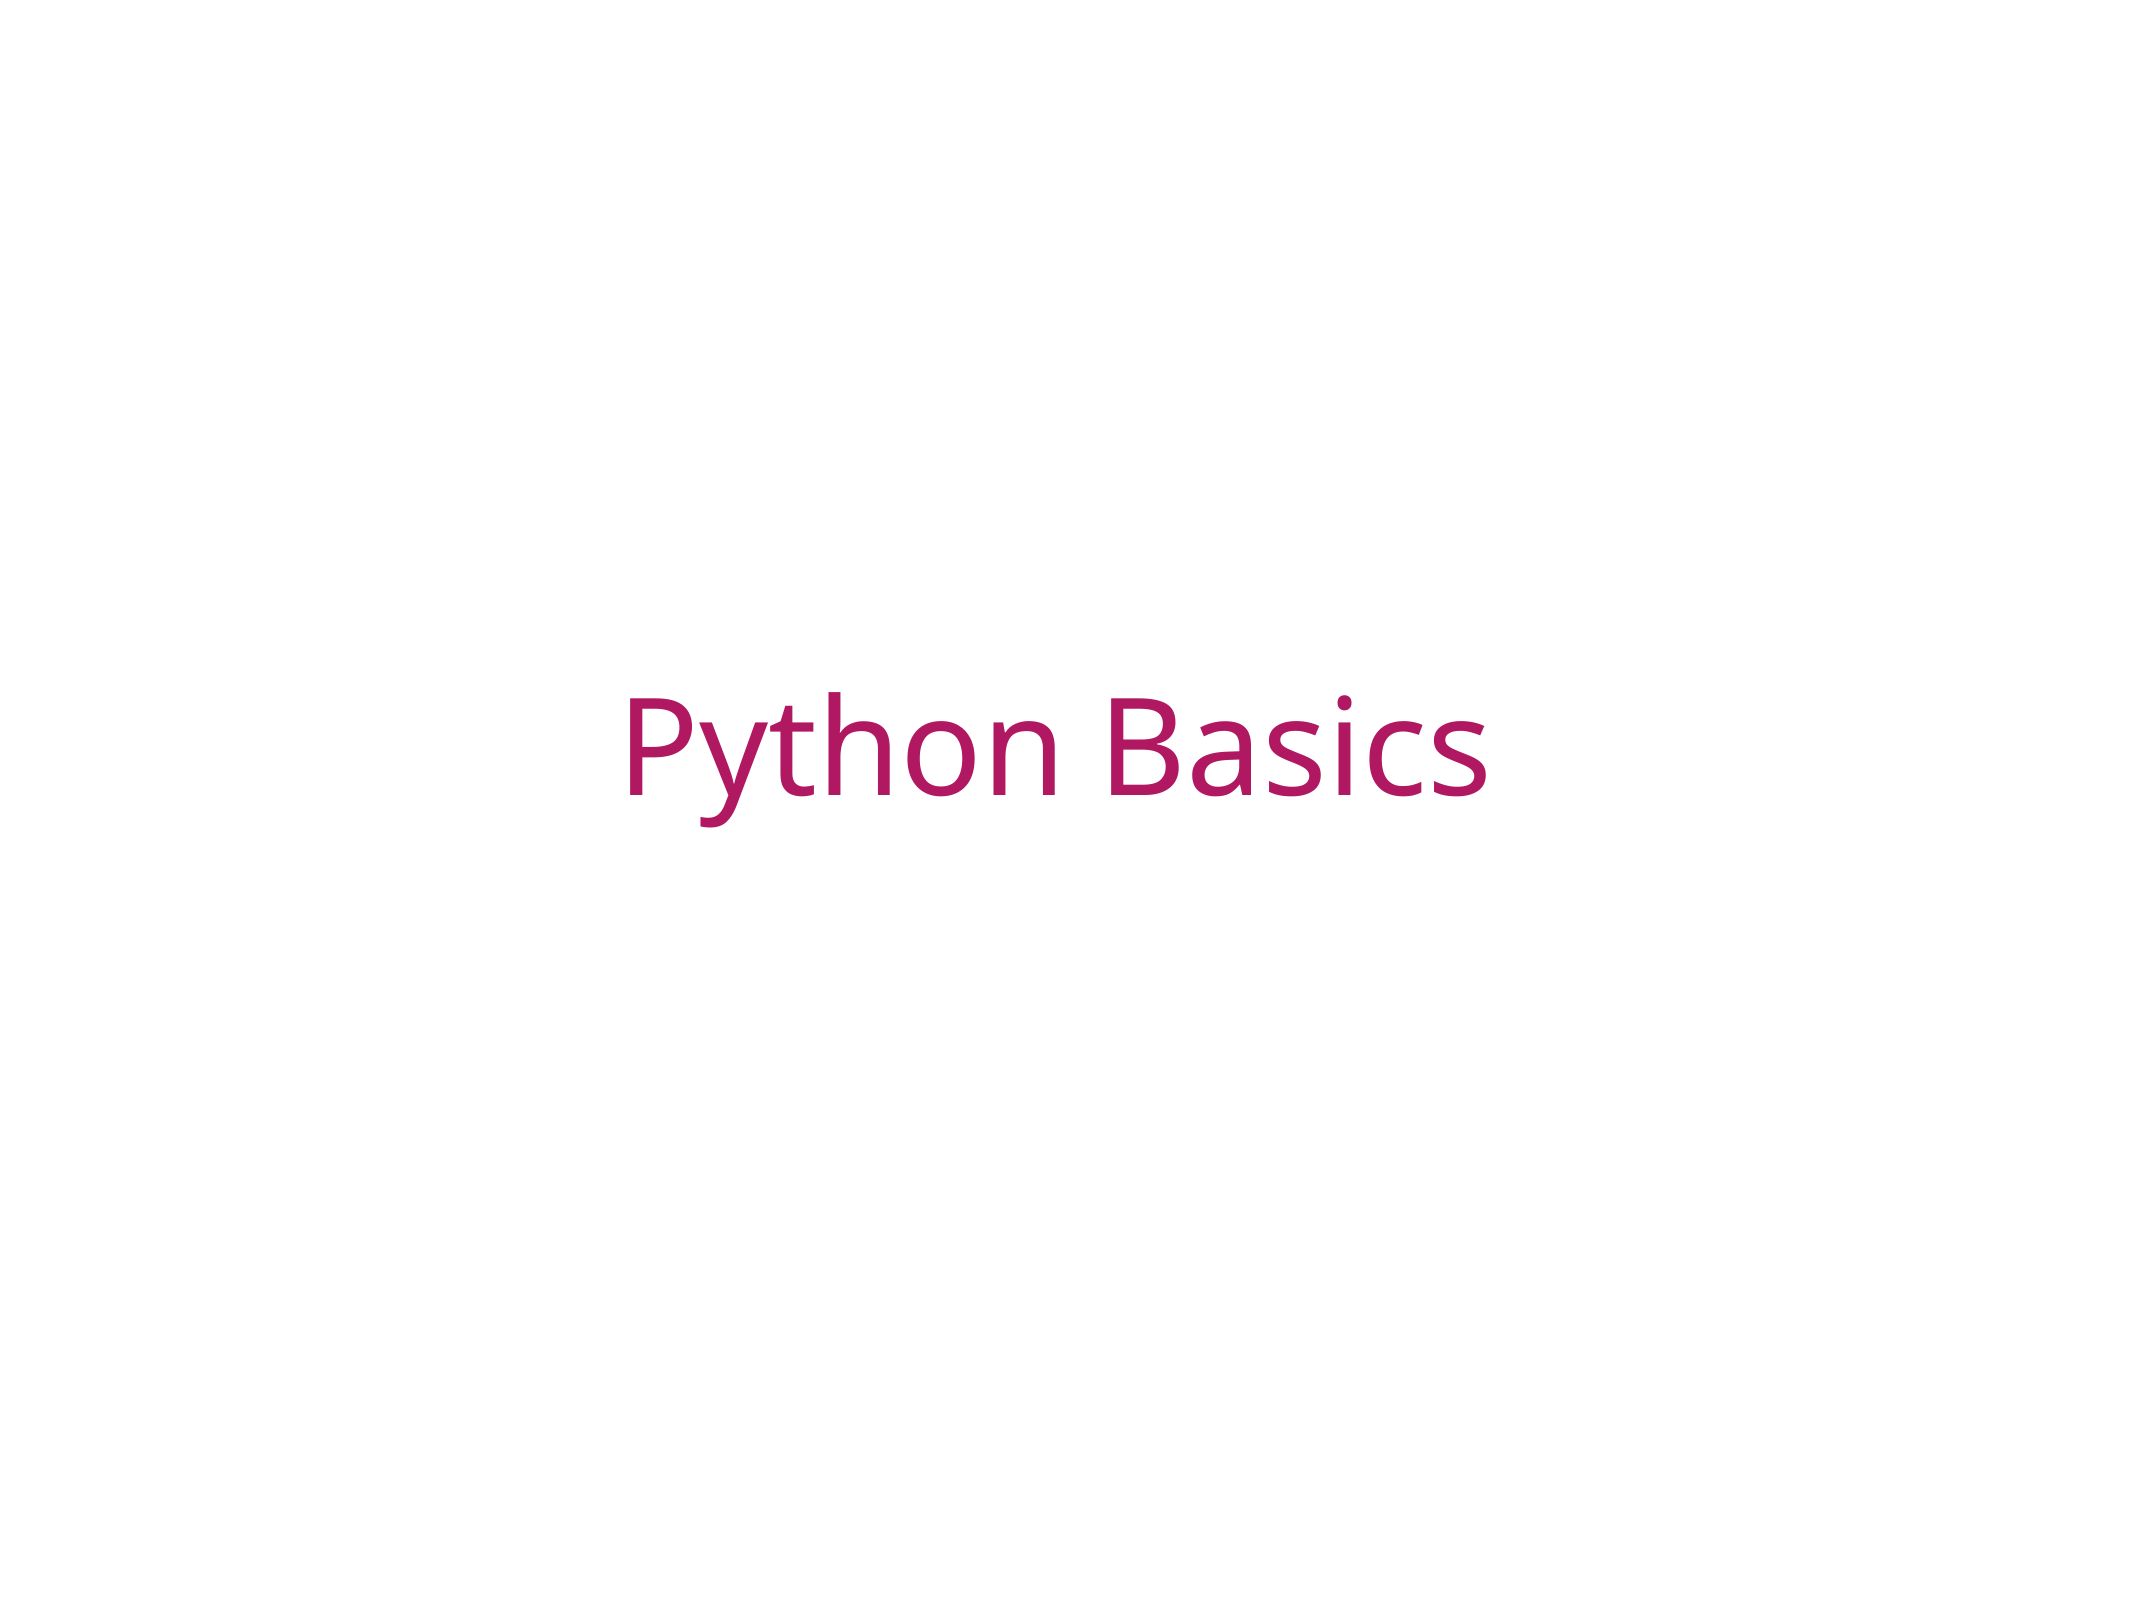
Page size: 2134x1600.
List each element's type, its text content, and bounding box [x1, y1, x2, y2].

title Python Basics [615, 660, 1518, 928]
